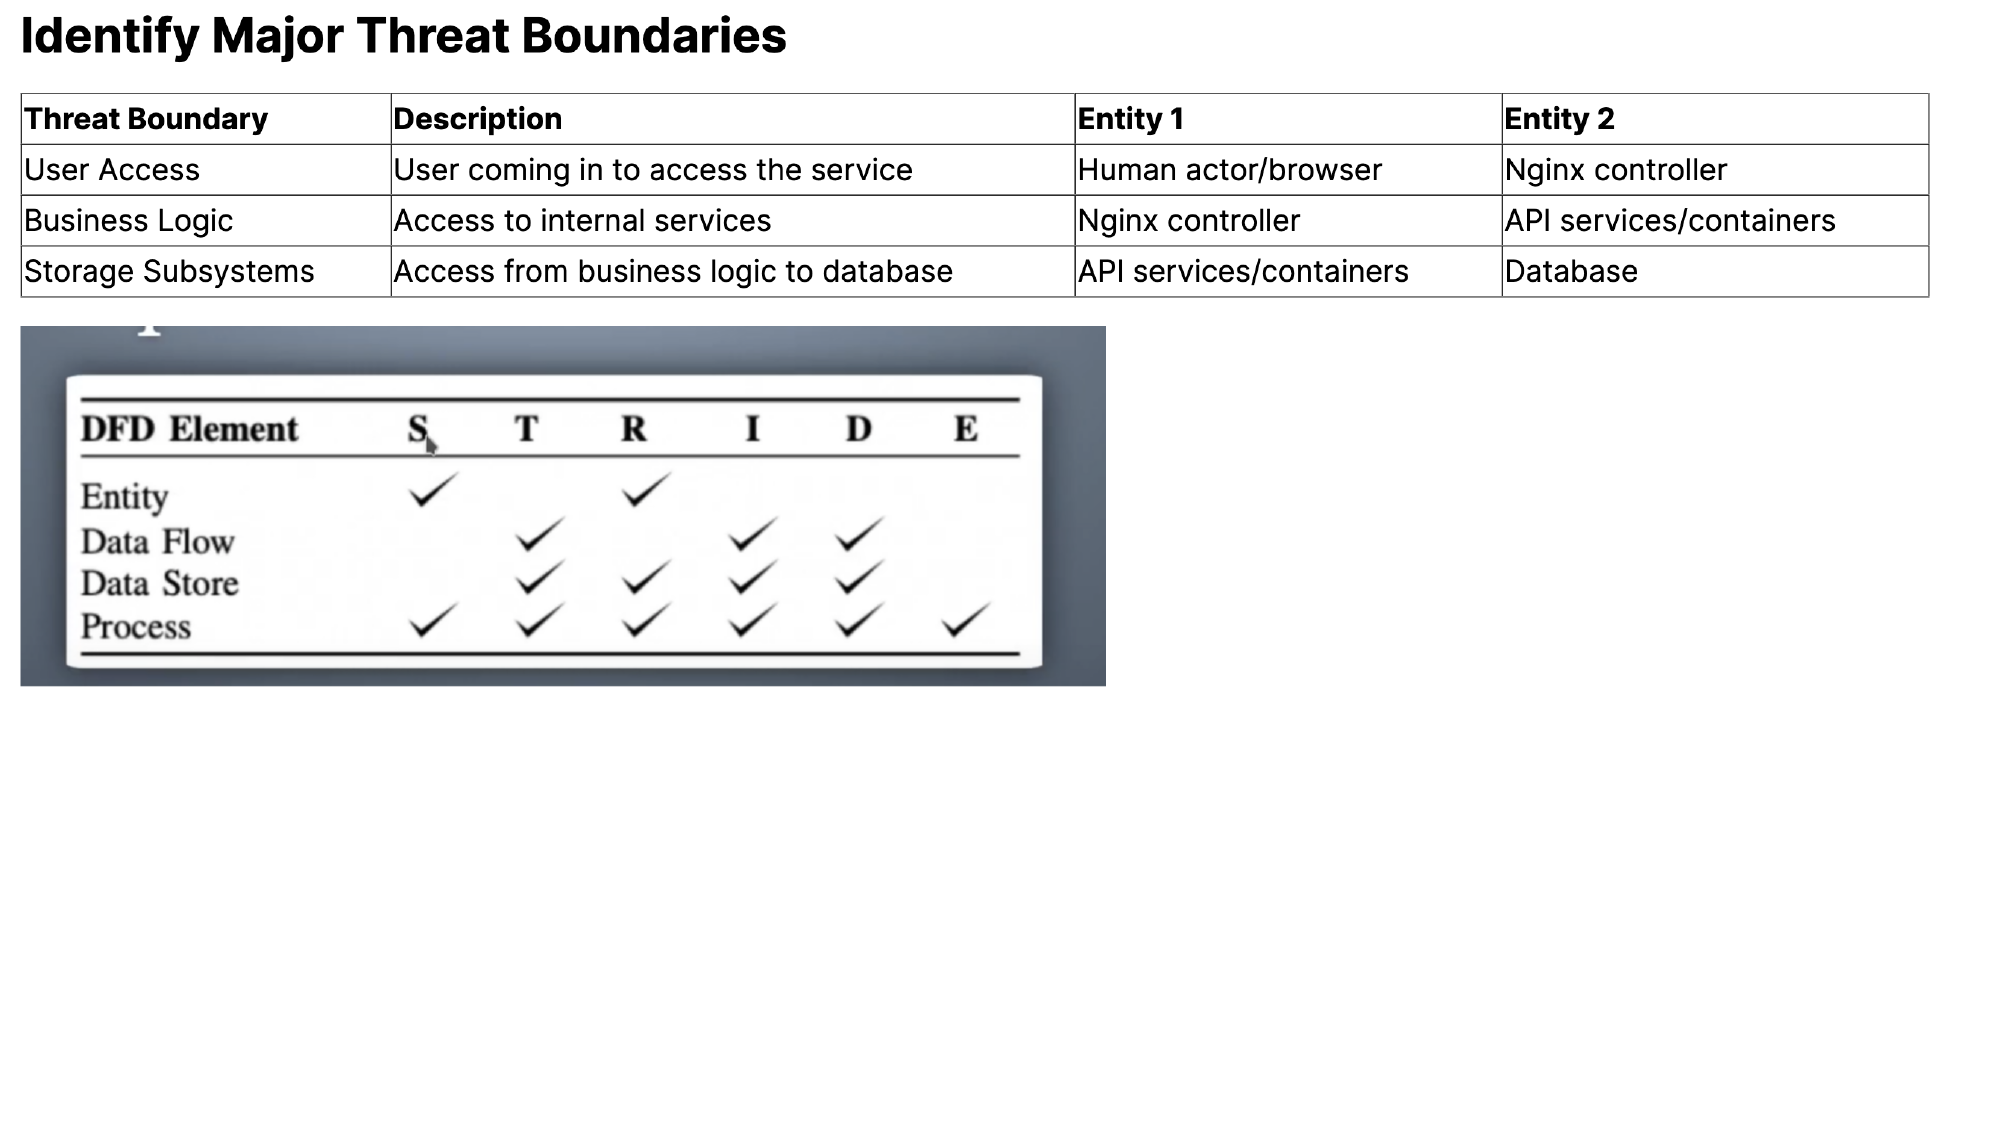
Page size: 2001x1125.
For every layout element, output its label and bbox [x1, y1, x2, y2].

picture [0, 8, 2000, 714]
